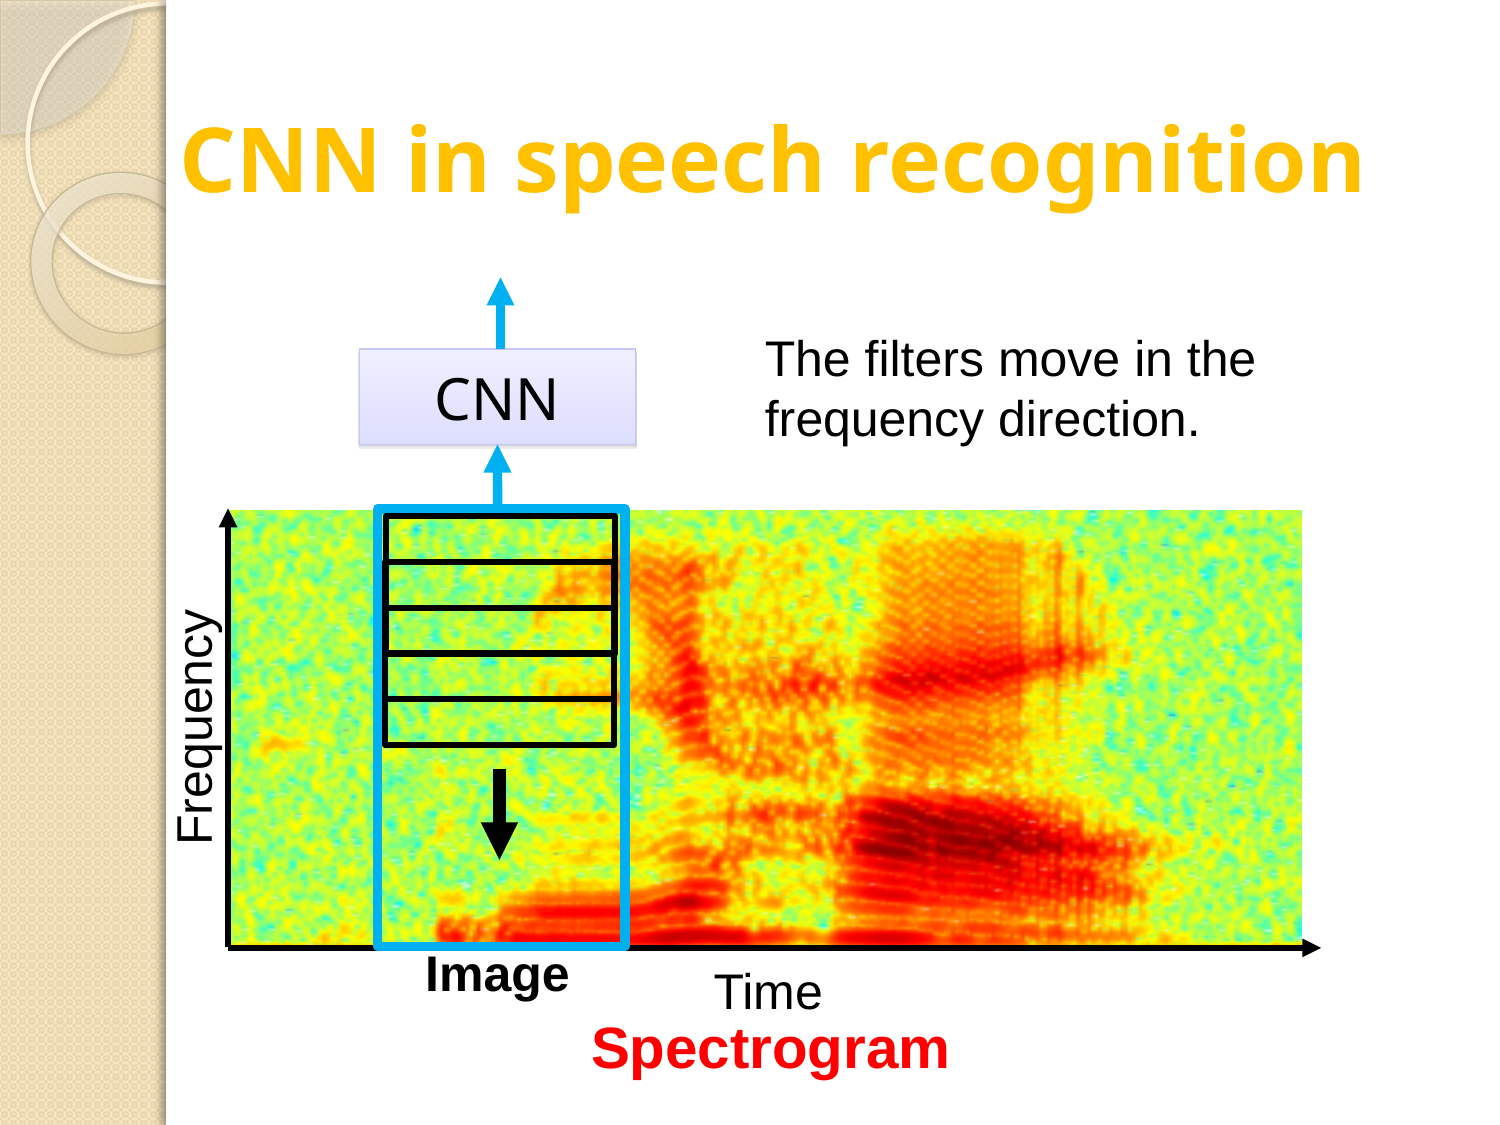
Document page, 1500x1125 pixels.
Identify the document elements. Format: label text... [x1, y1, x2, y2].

picture [631, 510, 1303, 947]
picture [229, 510, 372, 947]
text_box Time [629, 959, 948, 1002]
text_box CNN [359, 348, 636, 445]
text_box The filters move in the frequency direction. [749, 318, 1273, 454]
picture [383, 514, 619, 941]
title CNN in speech recognition [165, 48, 1459, 266]
text_box Frequency [154, 547, 219, 908]
text_box Image [366, 959, 629, 1010]
text_box Spectrogram [576, 1002, 966, 1088]
